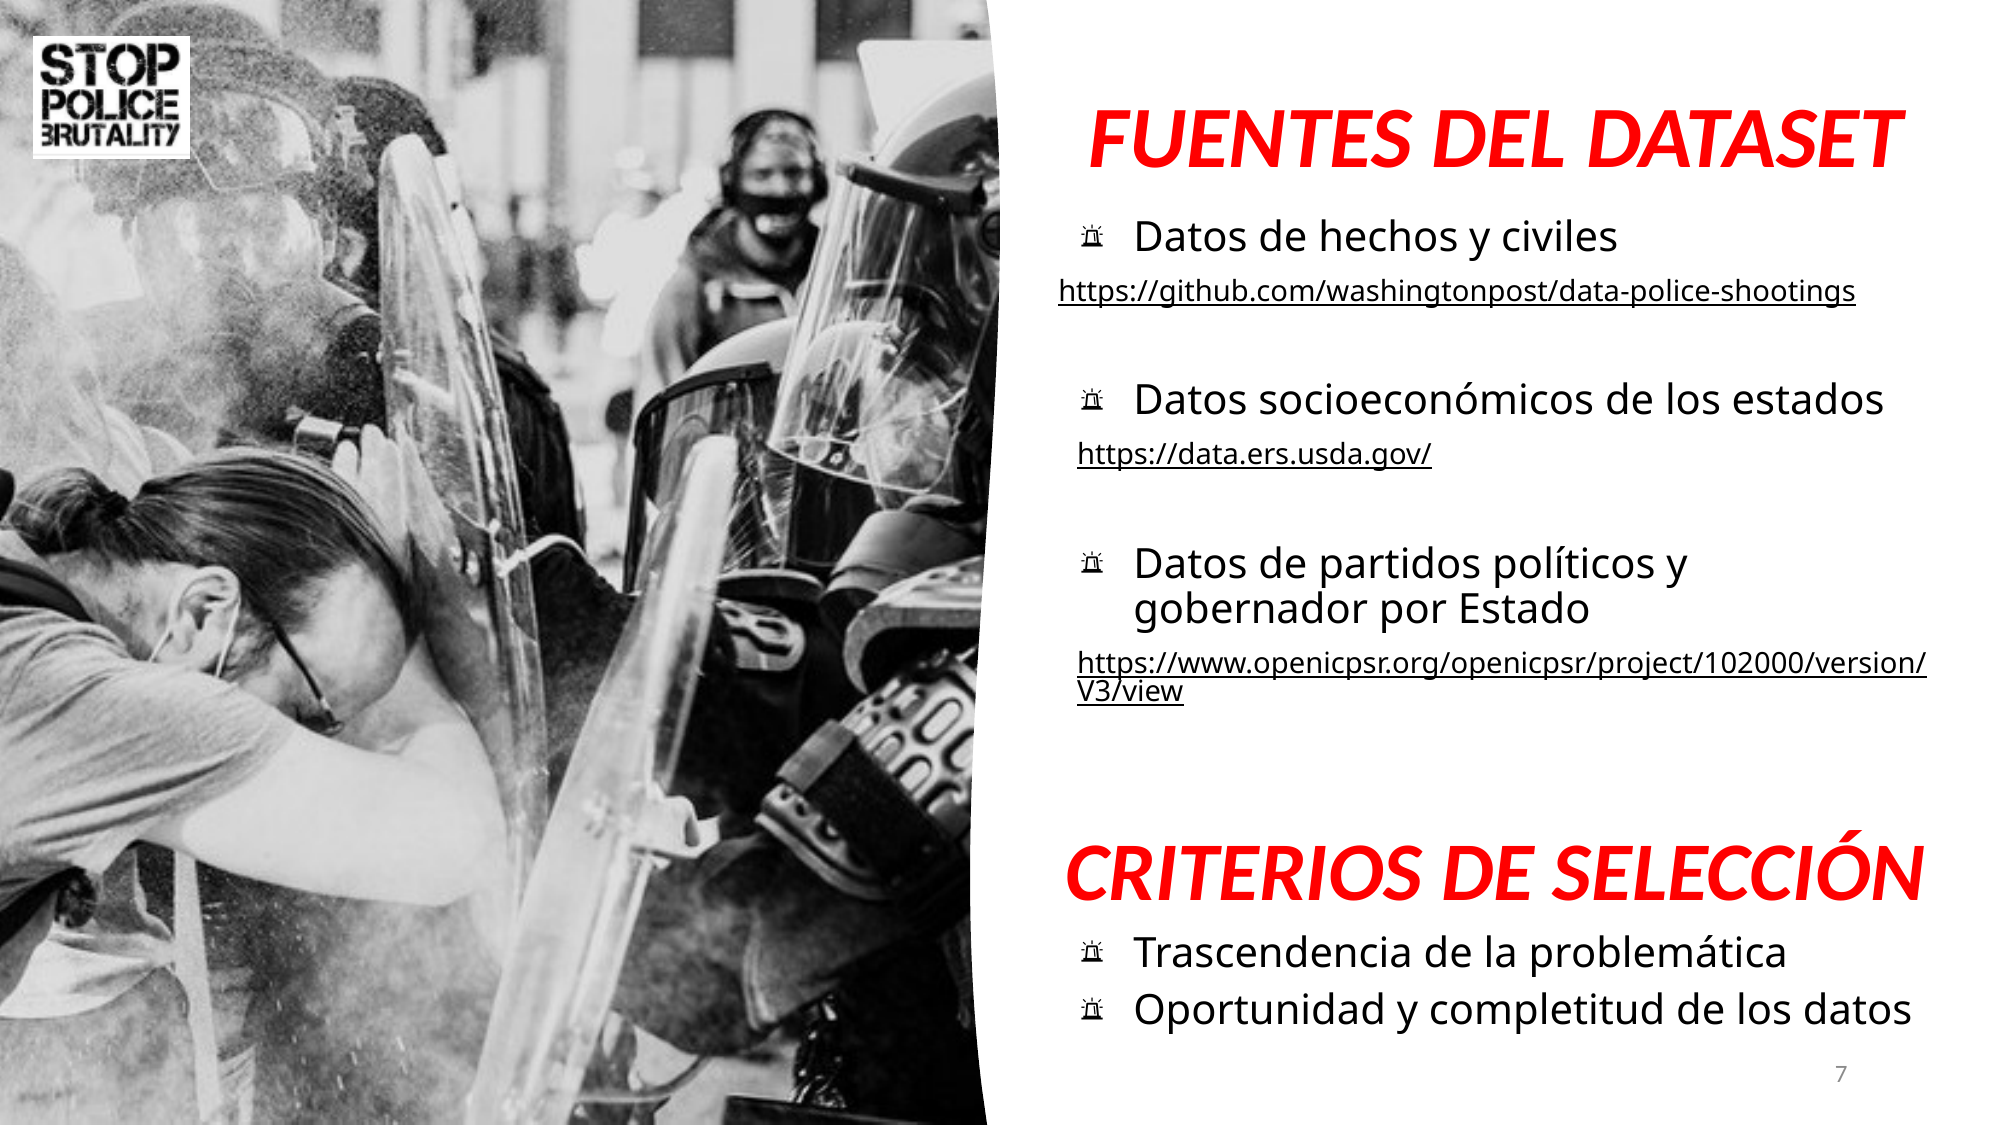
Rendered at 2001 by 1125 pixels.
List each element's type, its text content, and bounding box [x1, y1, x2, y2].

text_box [1000, 156, 1940, 1001]
picture [0, 0, 1000, 1125]
picture [1077, 1001, 1107, 1024]
text_box FUENTES DEL DATASET [1061, 83, 1930, 156]
slide_number 7 [1412, 1042, 1863, 1103]
text_box Datos de hechos y civiles https://github.com/washingtonpost/data-police-shootings Datos socioeconómicos de los estados https://data.ers.usda.gov/ Datos de partidos políticos y gobernador por Estado https://www.openicpsr.org/openicpsr/project/102000/version/V3/view CRITERIOS DE SELECCIÓN Trascendencia de la problemática Oportunidad y completitud de los datos [1043, 208, 1949, 1063]
